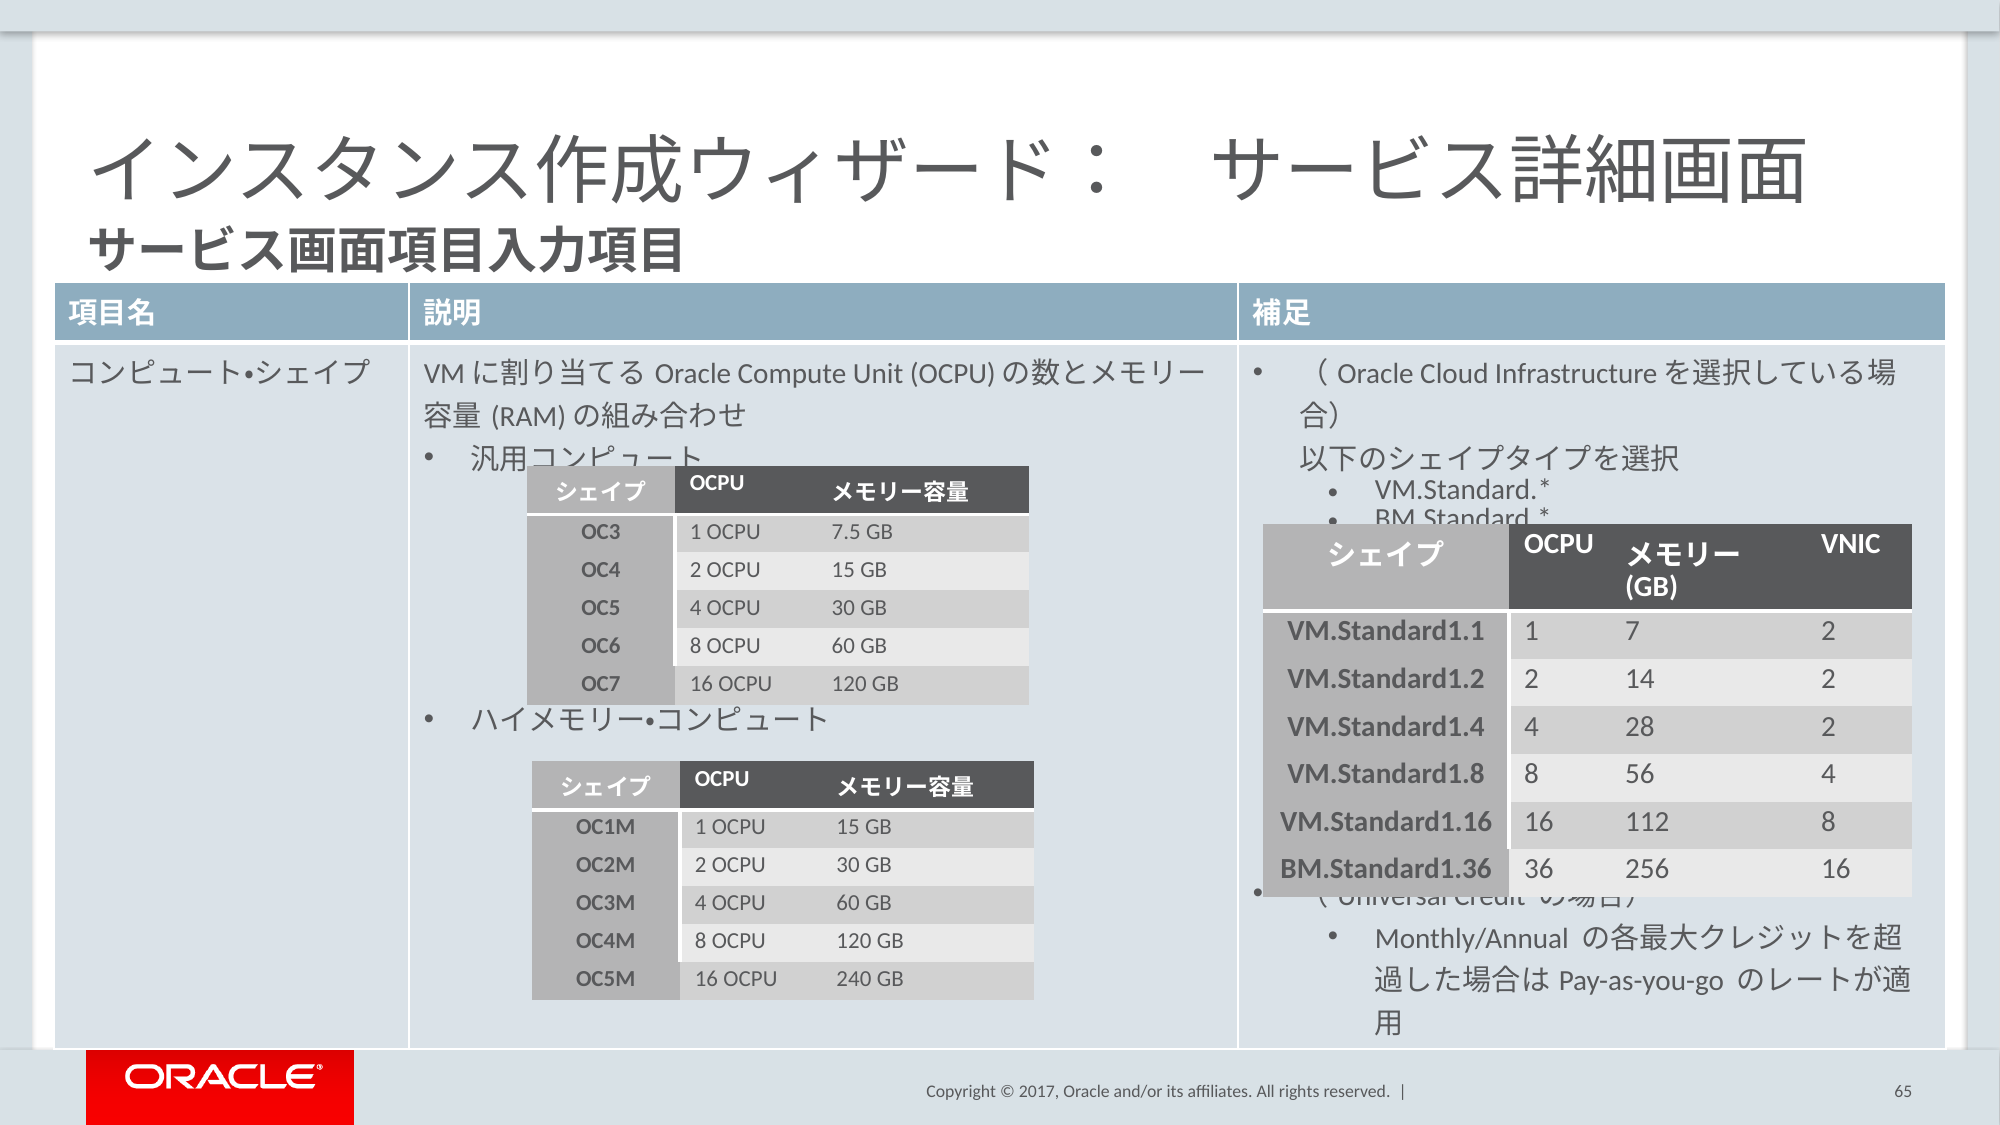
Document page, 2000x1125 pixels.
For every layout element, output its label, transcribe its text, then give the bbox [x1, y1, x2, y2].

table_cell 1 OCPU [677, 516, 817, 552]
table_header OCPU [1509, 524, 1610, 609]
table_cell 4 [1511, 706, 1610, 754]
table_header 補足 [1239, 283, 1945, 340]
table_cell 36 [1509, 849, 1610, 897]
table_header OCPU [675, 466, 817, 513]
table_cell 1 [1511, 613, 1610, 659]
table_cell OC5M [532, 962, 680, 1000]
table_cell 60 GB [821, 886, 1034, 924]
table_header シェイプ [532, 761, 680, 808]
table_cell OC1M [532, 812, 678, 848]
table_cell 16 [1806, 849, 1912, 897]
table_cell 2 OCPU [682, 848, 821, 886]
table_cell 2 [1806, 706, 1912, 754]
table_cell 7 [1610, 613, 1806, 659]
table_cell 8 [1511, 754, 1610, 802]
table_cell VMに割り当てるOracle Compute Unit (OCPU)の数とメモリー容量(RAM)の組み合わせ 汎用コンピュート ハイメモリー・コンピュート [410, 345, 1237, 1048]
table_cell 2 OCPU [677, 552, 817, 590]
table_header メモリー(GB) [1610, 524, 1806, 609]
table_cell 28 [1610, 706, 1806, 754]
table_header メモリー容量 [817, 466, 1029, 513]
table_cell 8 [1806, 802, 1912, 849]
table_cell 30 GB [821, 848, 1034, 886]
table_cell OC2M [532, 848, 678, 886]
table_cell 4 OCPU [677, 590, 817, 628]
table_cell 4 OCPU [682, 886, 821, 924]
table_cell 16 OCPU [675, 666, 817, 705]
table_cell コンピュート・シェイプ [55, 345, 408, 1048]
table_cell 112 [1610, 802, 1806, 849]
table_cell 15 GB [821, 812, 1034, 848]
table_cell OC5 [527, 590, 673, 628]
table_cell 120 GB [821, 924, 1034, 962]
table_cell 2 [1511, 659, 1610, 706]
table_header メモリー容量 [821, 761, 1034, 808]
table_cell 256 [1610, 849, 1806, 897]
table_cell 60 GB [817, 628, 1029, 666]
table_cell 56 [1610, 754, 1806, 802]
table_cell OC7 [527, 666, 675, 705]
table_cell 8 OCPU [682, 924, 821, 962]
table_cell OC4 [527, 552, 673, 590]
table_cell VM.Standard1.8 [1263, 754, 1507, 802]
table_cell 2 [1806, 613, 1912, 659]
table_cell VM.Standard1.4 [1263, 706, 1507, 754]
table_cell OC4M [532, 924, 678, 962]
table_cell 8 OCPU [677, 628, 817, 666]
slide_number 65 [1849, 1075, 1913, 1106]
table_cell （Oracle Cloud Infrastructureを選択している場合） 以下のシェイプタイプを選択 VM.Standard.* BM.Standard.* DenseIO 及び HighIO は未サポート （Universal Credit の場合） Monthly/Annual の各最大クレジットを超過した場合はPay-as-you-go のレートが適用 [1239, 345, 1945, 1048]
table_cell 240 GB [821, 962, 1034, 1000]
table_cell 16 OCPU [680, 962, 821, 1000]
table_cell VM.Standard1.16 [1263, 802, 1507, 849]
table_header OCPU [680, 761, 821, 808]
table_cell 4 [1806, 754, 1912, 802]
table_cell OC6 [527, 628, 673, 666]
table_header 説明 [410, 283, 1237, 340]
table_cell 1 OCPU [682, 812, 821, 848]
table_cell BM.Standard1.36 [1263, 849, 1509, 897]
table_cell 7.5 GB [817, 516, 1029, 552]
table_cell 16 [1511, 802, 1610, 849]
table_header VNIC [1806, 524, 1912, 609]
table_header シェイプ [1263, 524, 1509, 609]
table_cell VM.Standard1.1 [1263, 613, 1507, 659]
title インスタンス作成ウィザード： サービス詳細画面 [87, 66, 1913, 213]
table_cell 14 [1610, 659, 1806, 706]
picture [86, 1050, 354, 1125]
list サービス画面項目入力項目 [87, 225, 1913, 281]
table_cell 30 GB [817, 590, 1029, 628]
table_header 項目名 [55, 283, 408, 340]
table_cell VM.Standard1.2 [1263, 659, 1507, 706]
table_cell 120 GB [817, 666, 1029, 705]
table_cell 15 GB [817, 552, 1029, 590]
table_cell 2 [1806, 659, 1912, 706]
table_cell OC3M [532, 886, 678, 924]
table_header シェイプ [527, 466, 675, 513]
table_cell OC3 [527, 516, 673, 552]
